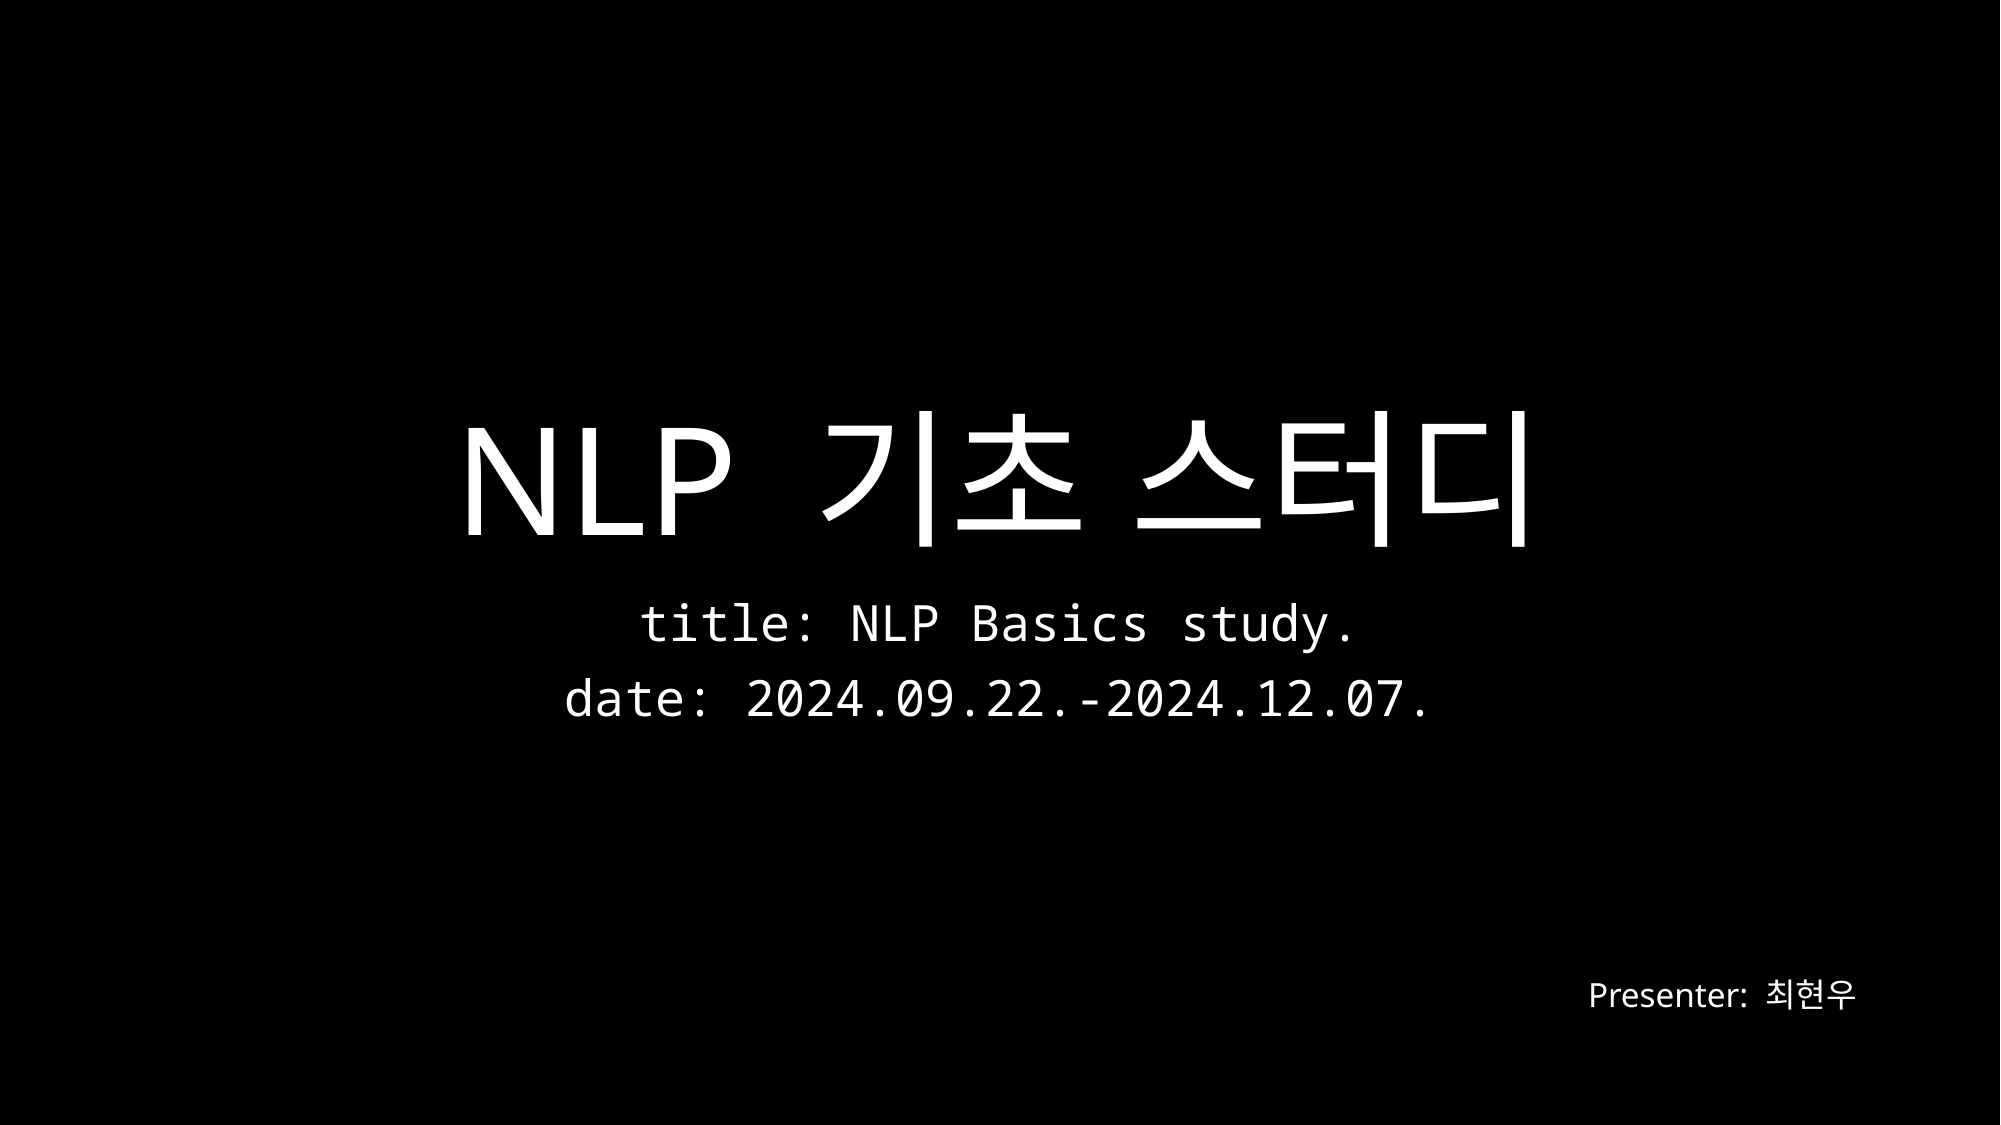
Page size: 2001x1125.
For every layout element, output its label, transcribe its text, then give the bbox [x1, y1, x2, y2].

text_box Presenter: 최현우 [1573, 966, 1872, 1022]
subtitle title: NLP Basics study. date: 2024.09.22.-2024.12.07. [249, 590, 1750, 863]
title NLP 기초 스터디 [249, 184, 1750, 576]
